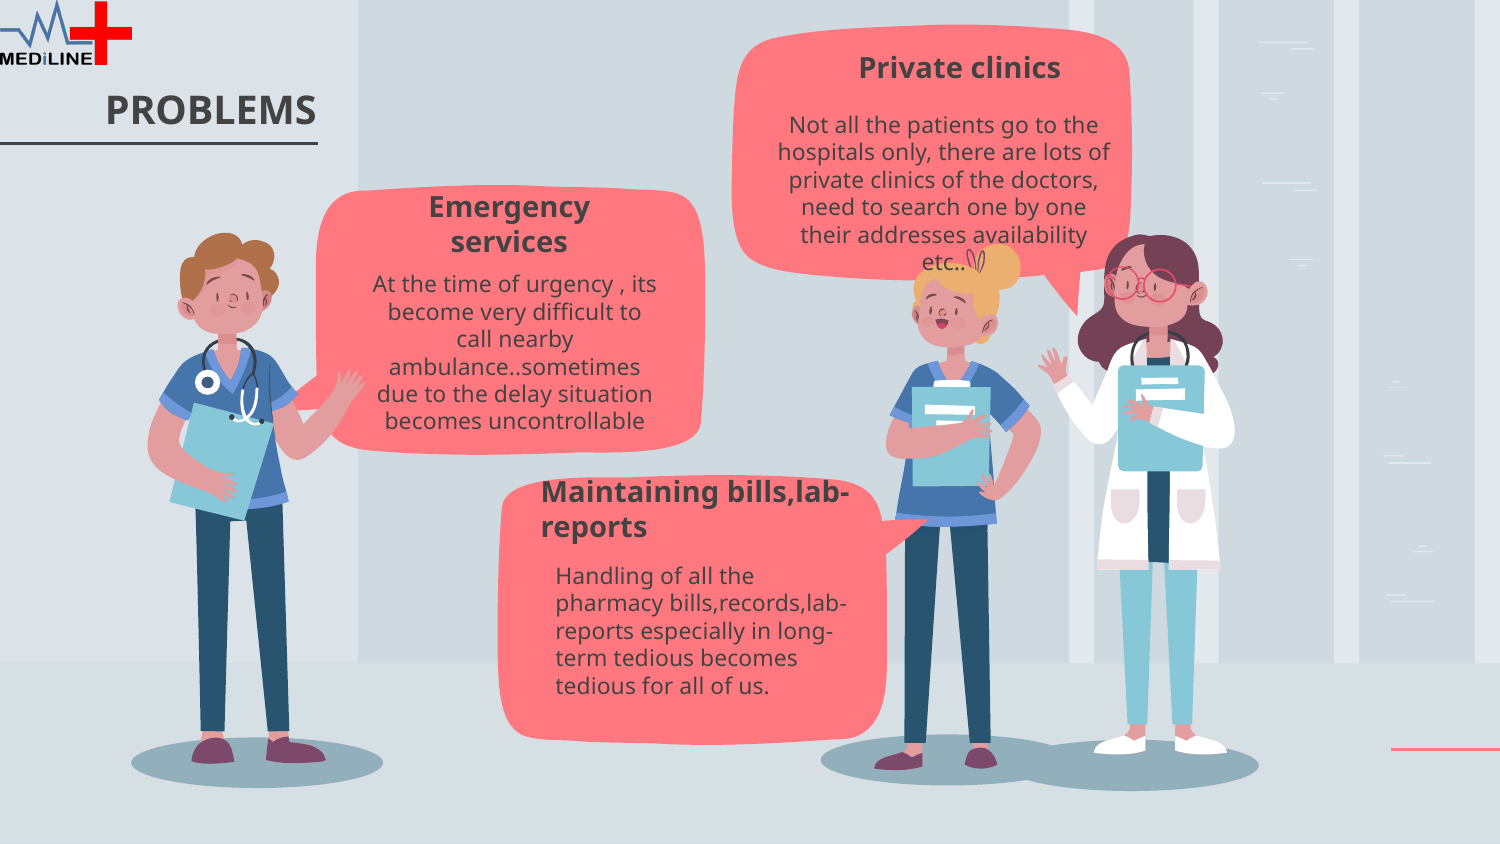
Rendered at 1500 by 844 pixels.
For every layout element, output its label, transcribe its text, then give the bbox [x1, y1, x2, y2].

subtitle Handling of all the pharmacy bills,records,lab-reports especially in long-term tedious becomes tedious for all of us. [540, 558, 875, 701]
picture [0, 0, 132, 65]
subtitle Emergency services [355, 157, 664, 274]
subtitle Maintaining bills,lab-reports [525, 455, 890, 558]
subtitle At the time of urgency , its become very difficult to call nearby ambulance..sometimes due to the delay situation becomes uncontrollable [355, 254, 675, 409]
subtitle Not all the patients go to the hospitals only, there are lots of private clinics of the doctors, need to search one by one their addresses availability etc.. [761, 95, 1127, 255]
title PROBLEMS [0, 99, 332, 148]
subtitle Private clinics [798, 51, 1107, 100]
